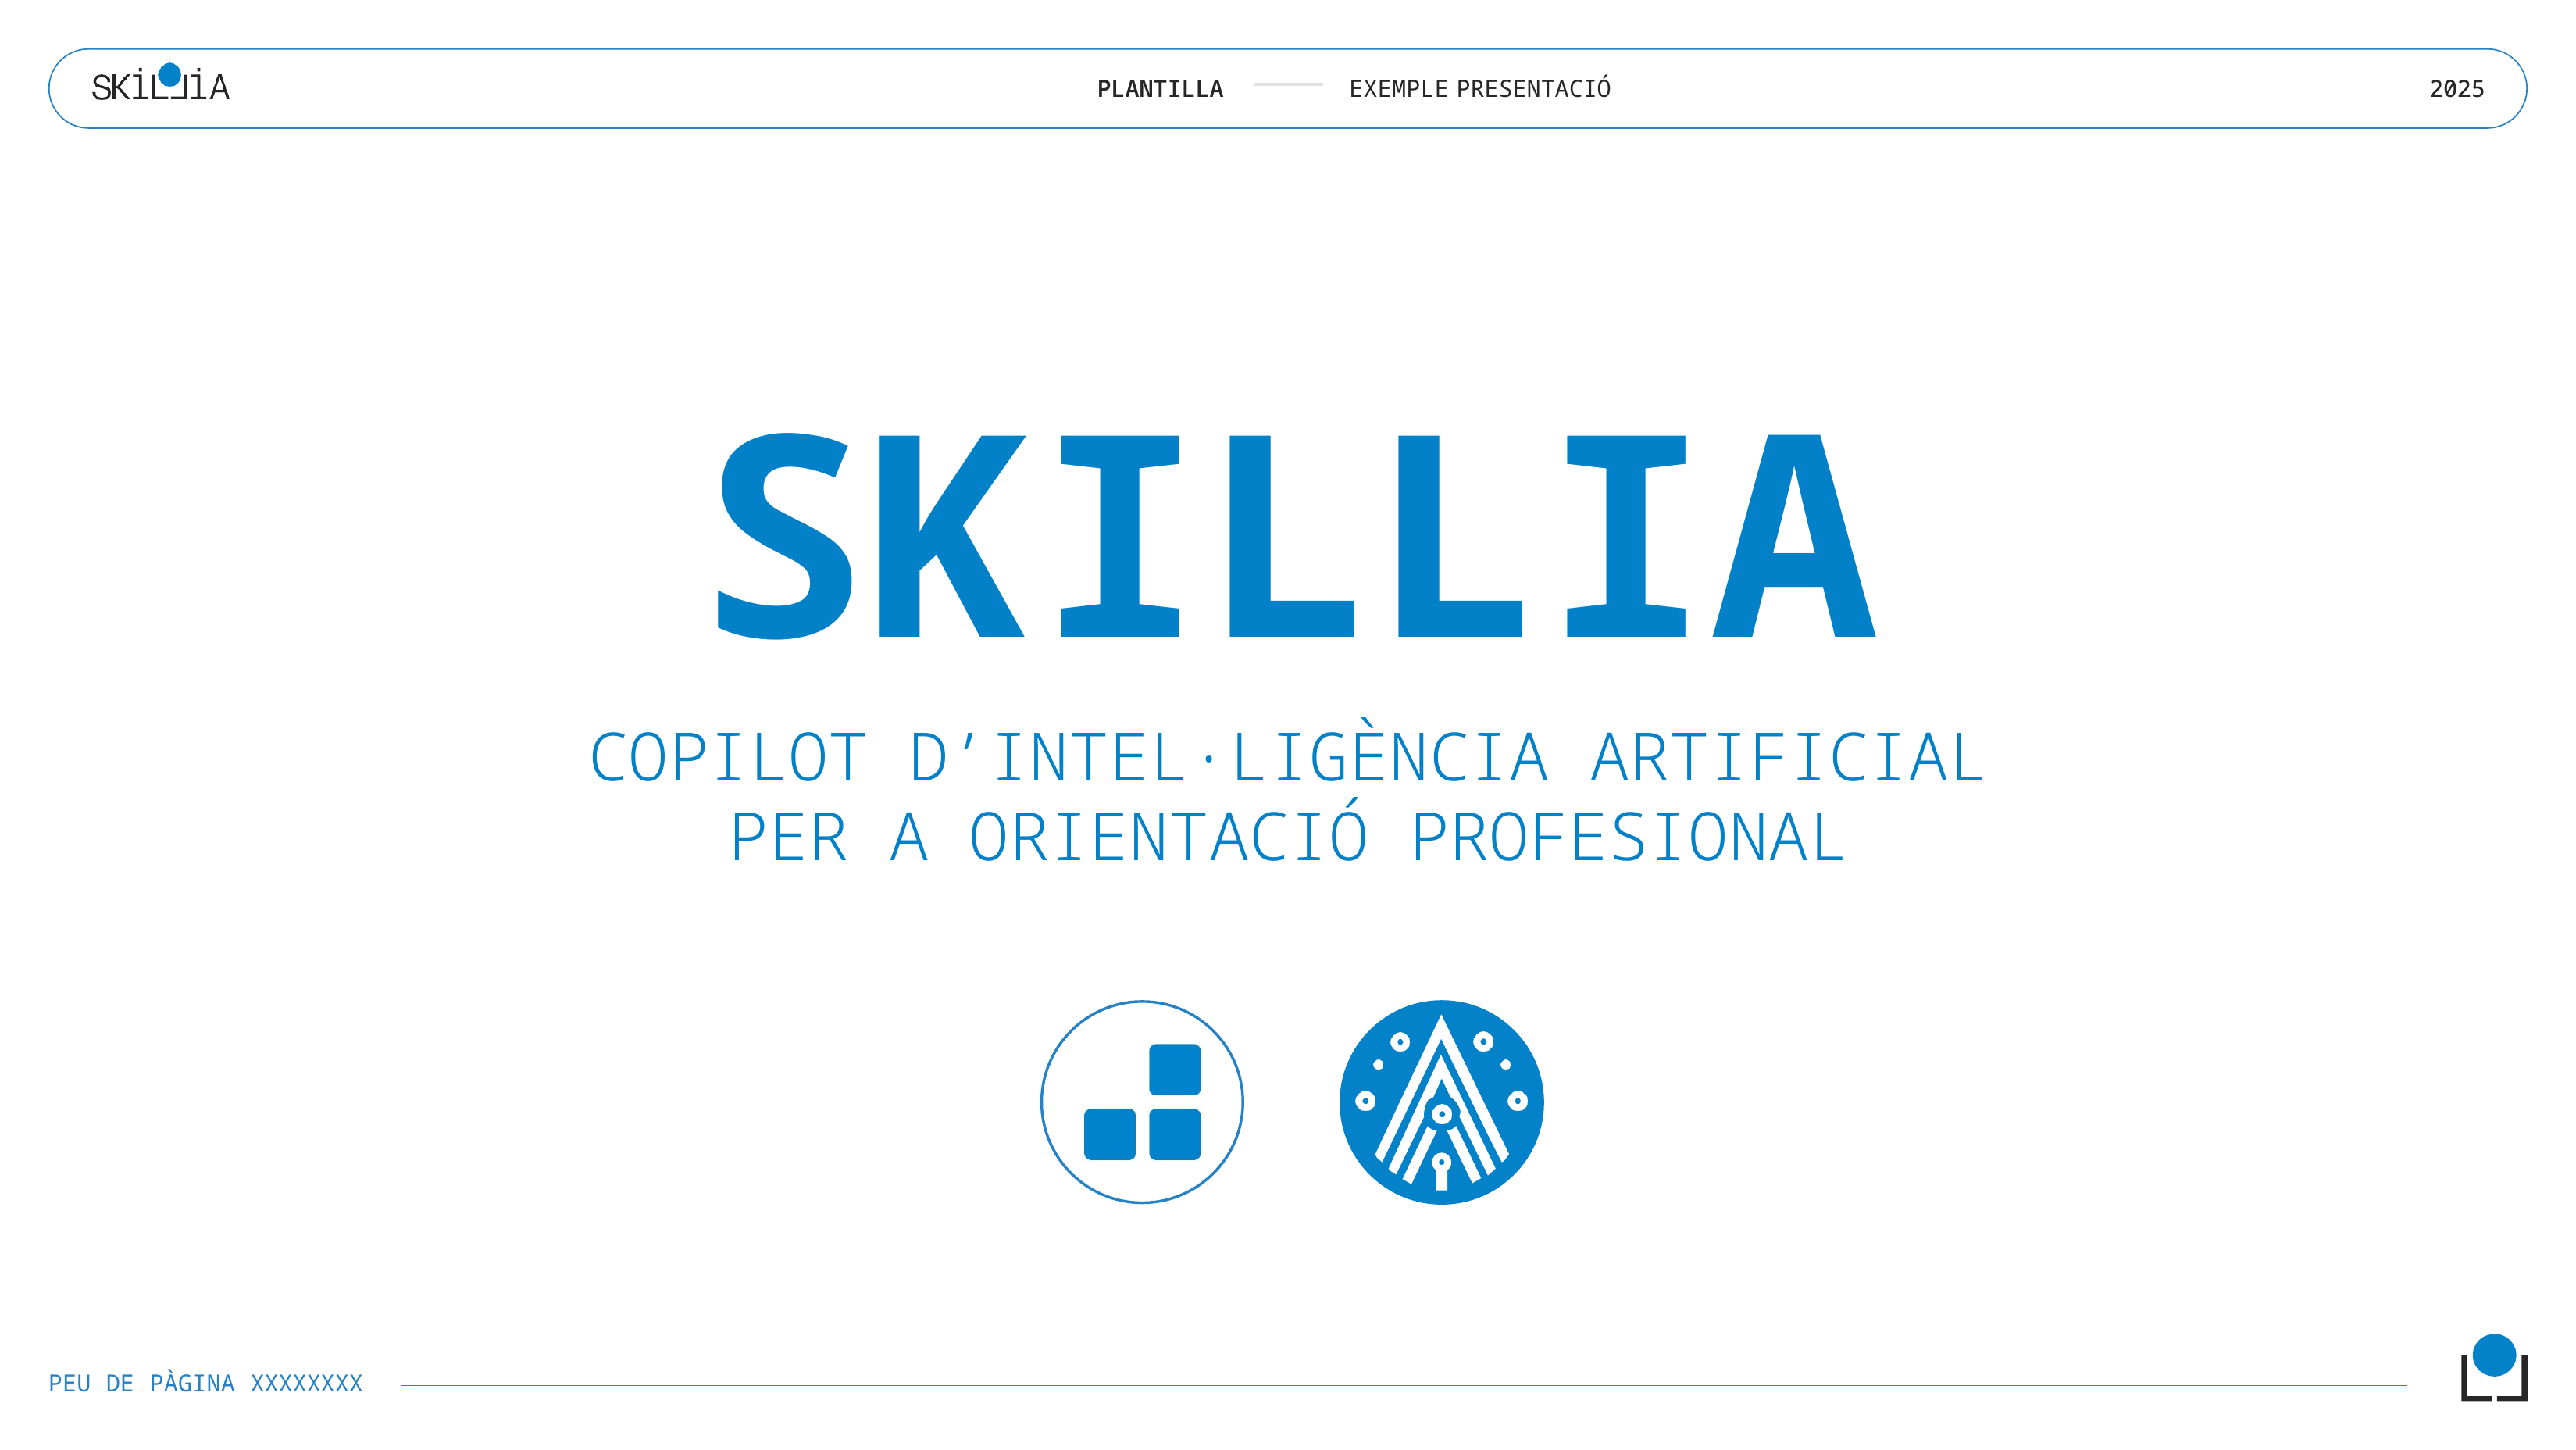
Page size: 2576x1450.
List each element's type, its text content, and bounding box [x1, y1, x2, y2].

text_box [1339, 999, 1545, 1205]
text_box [2461, 1334, 2528, 1402]
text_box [1040, 999, 1245, 1205]
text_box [48, 48, 2528, 130]
footer PEU DE PÀGINA XXXXXXXX [46, 1364, 369, 1450]
text_box SKILLIA COPILOT D’INTEL·LIGÈNCIA ARTIFICIAL PER A ORIENTACIÓ PROFESIONAL [582, 266, 1994, 874]
